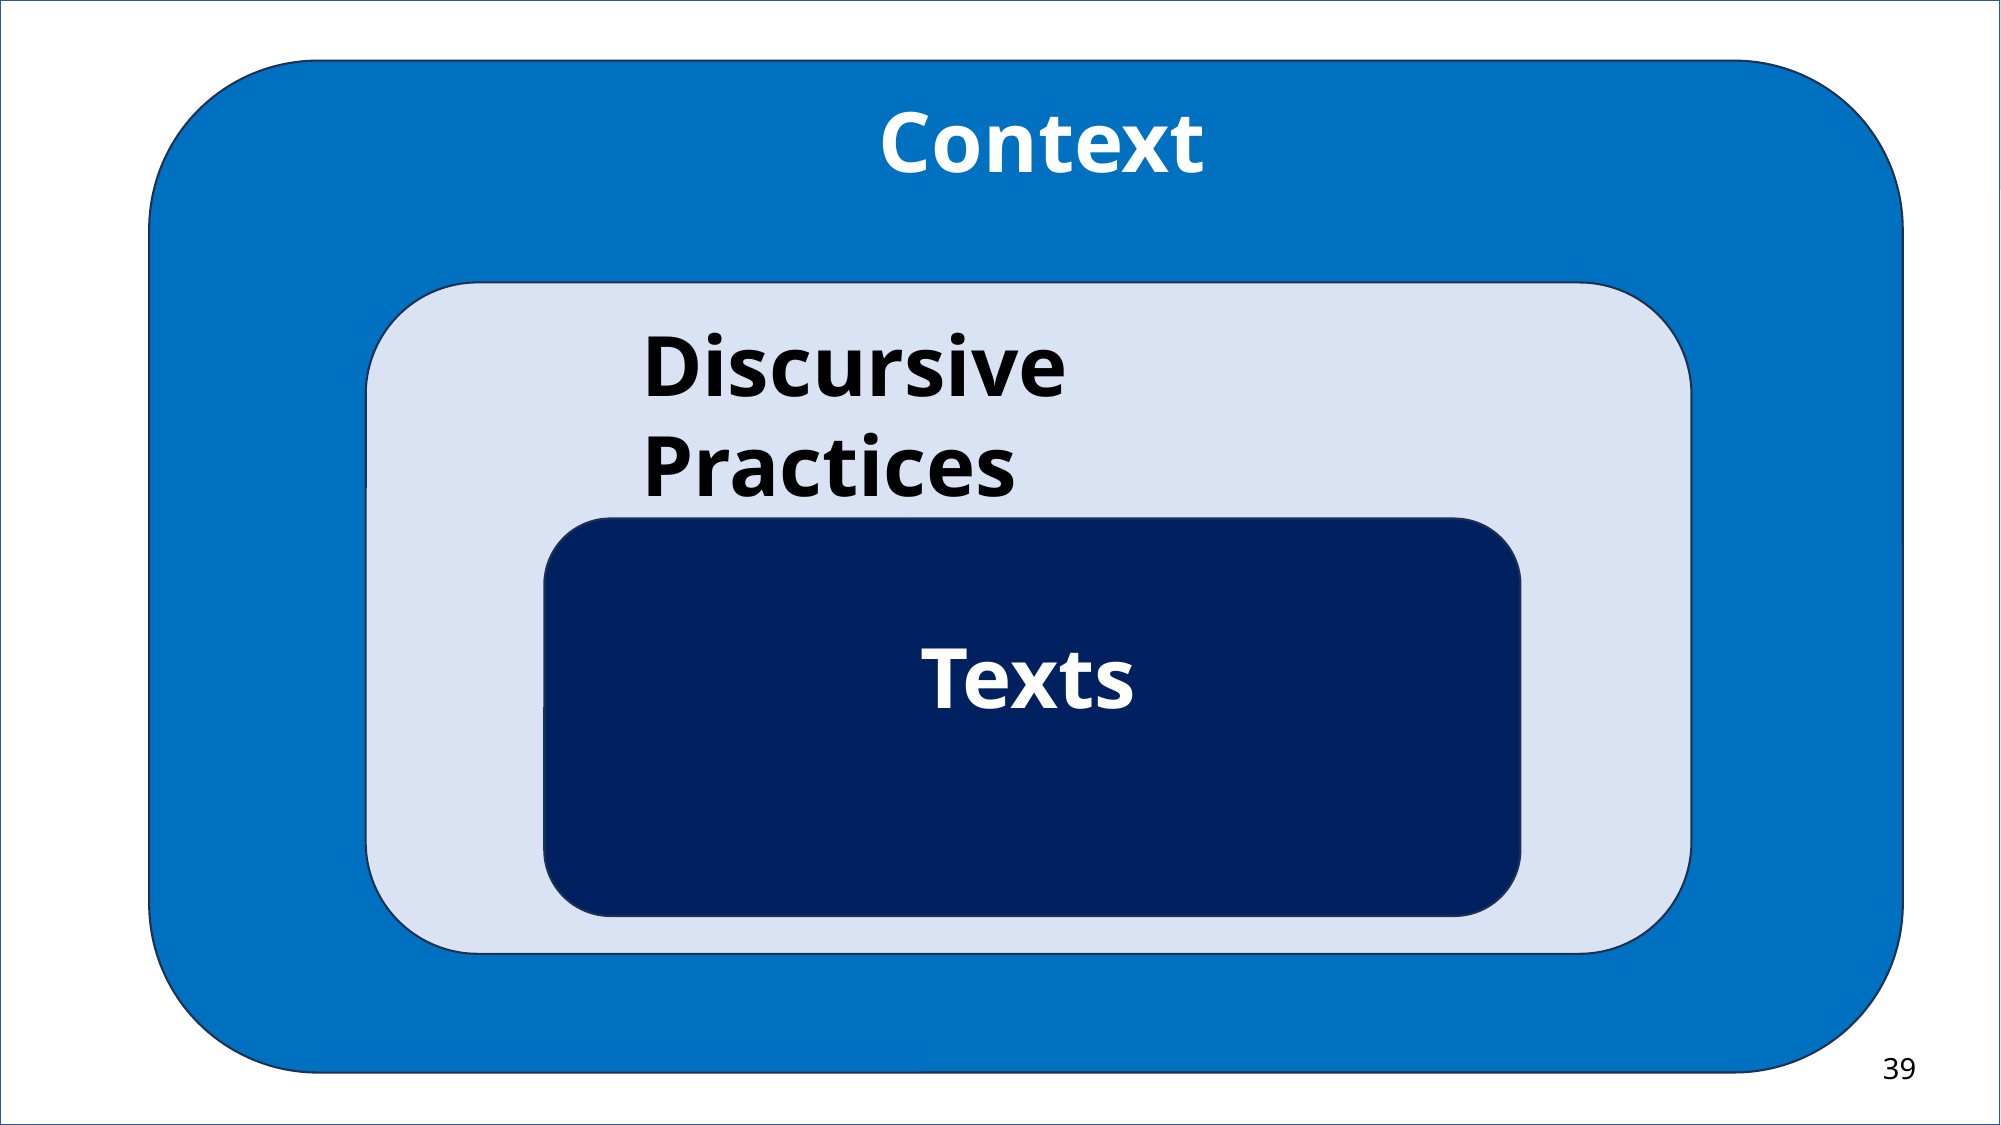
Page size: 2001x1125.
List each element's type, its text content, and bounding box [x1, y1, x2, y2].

text_box Context [864, 82, 1242, 197]
text_box Discursive Practices [626, 305, 1480, 521]
text_box [148, 59, 1904, 1074]
slide_number 39 [1481, 1042, 1932, 1103]
text_box Texts [762, 618, 1294, 733]
text_box [543, 517, 1522, 918]
text_box [364, 281, 1693, 955]
